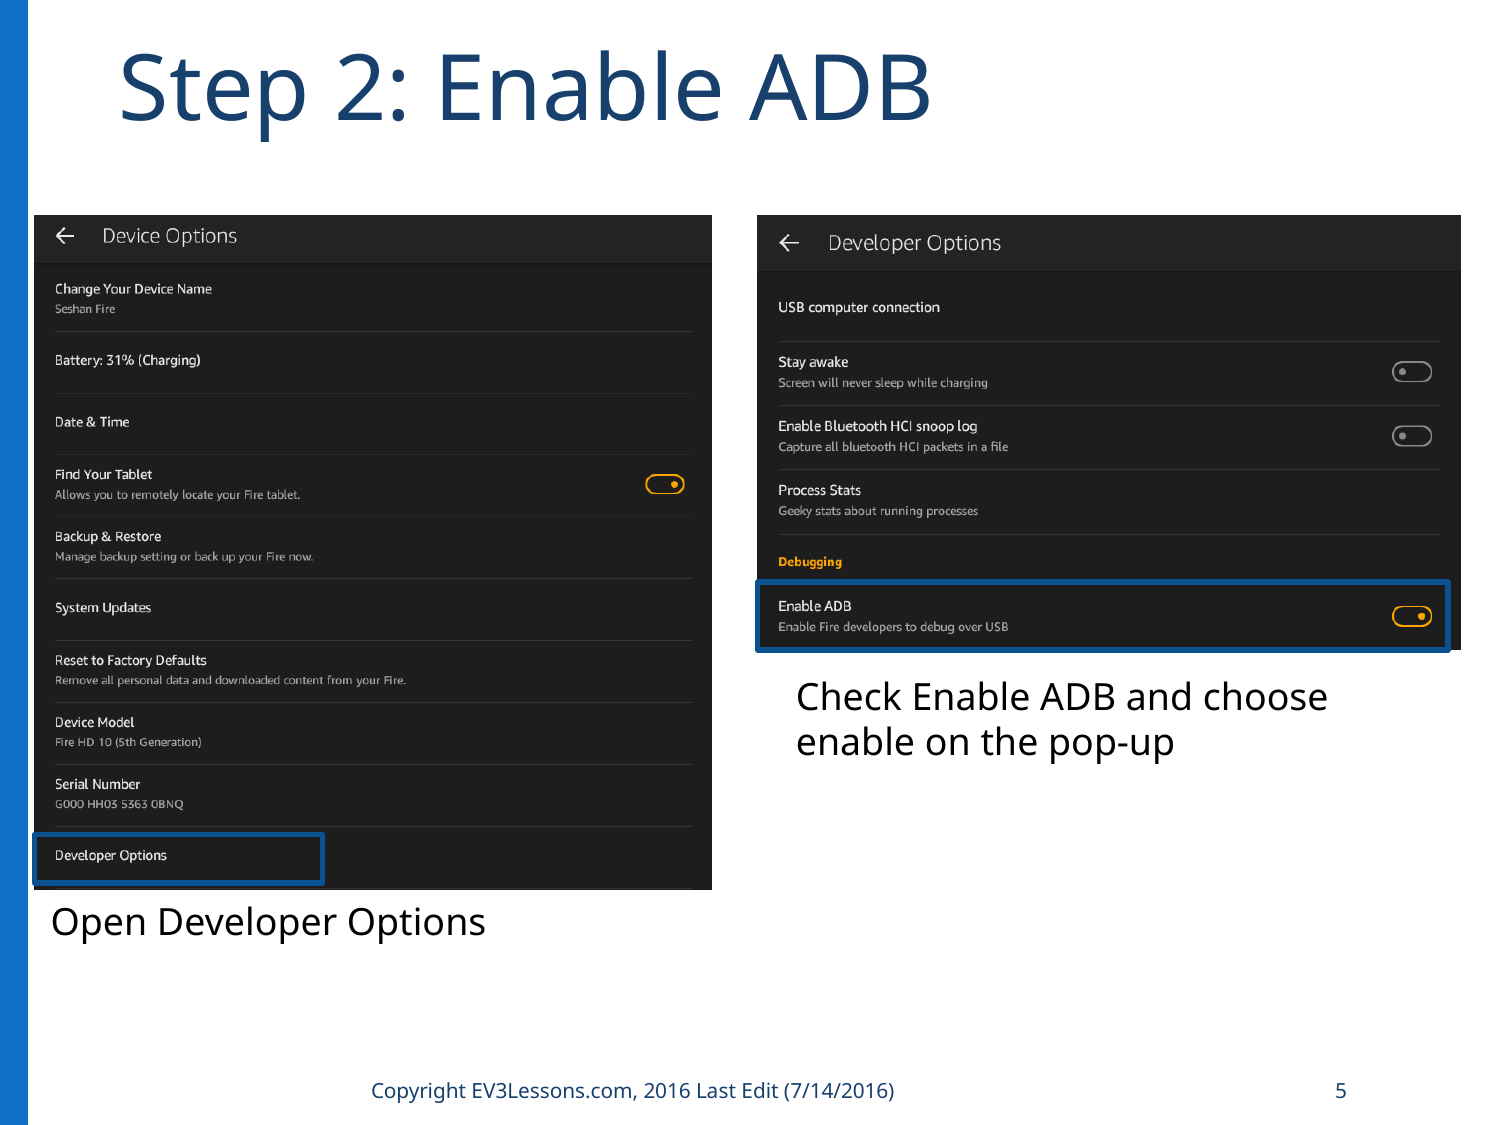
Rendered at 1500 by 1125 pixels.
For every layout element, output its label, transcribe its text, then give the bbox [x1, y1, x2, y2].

slide_number 5 [1165, 1058, 1362, 1125]
picture [757, 215, 1461, 650]
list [34, 215, 712, 890]
title Step 2: Enable ADB [103, 35, 1461, 198]
text_box Open Developer Options [35, 890, 712, 951]
footer Copyright EV3Lessons.com, 2016 Last Edit (7/14/2016) [355, 1058, 1129, 1125]
text_box Check Enable ADB and choose enable on the pop-up [781, 665, 1449, 771]
text_box [755, 579, 1451, 653]
